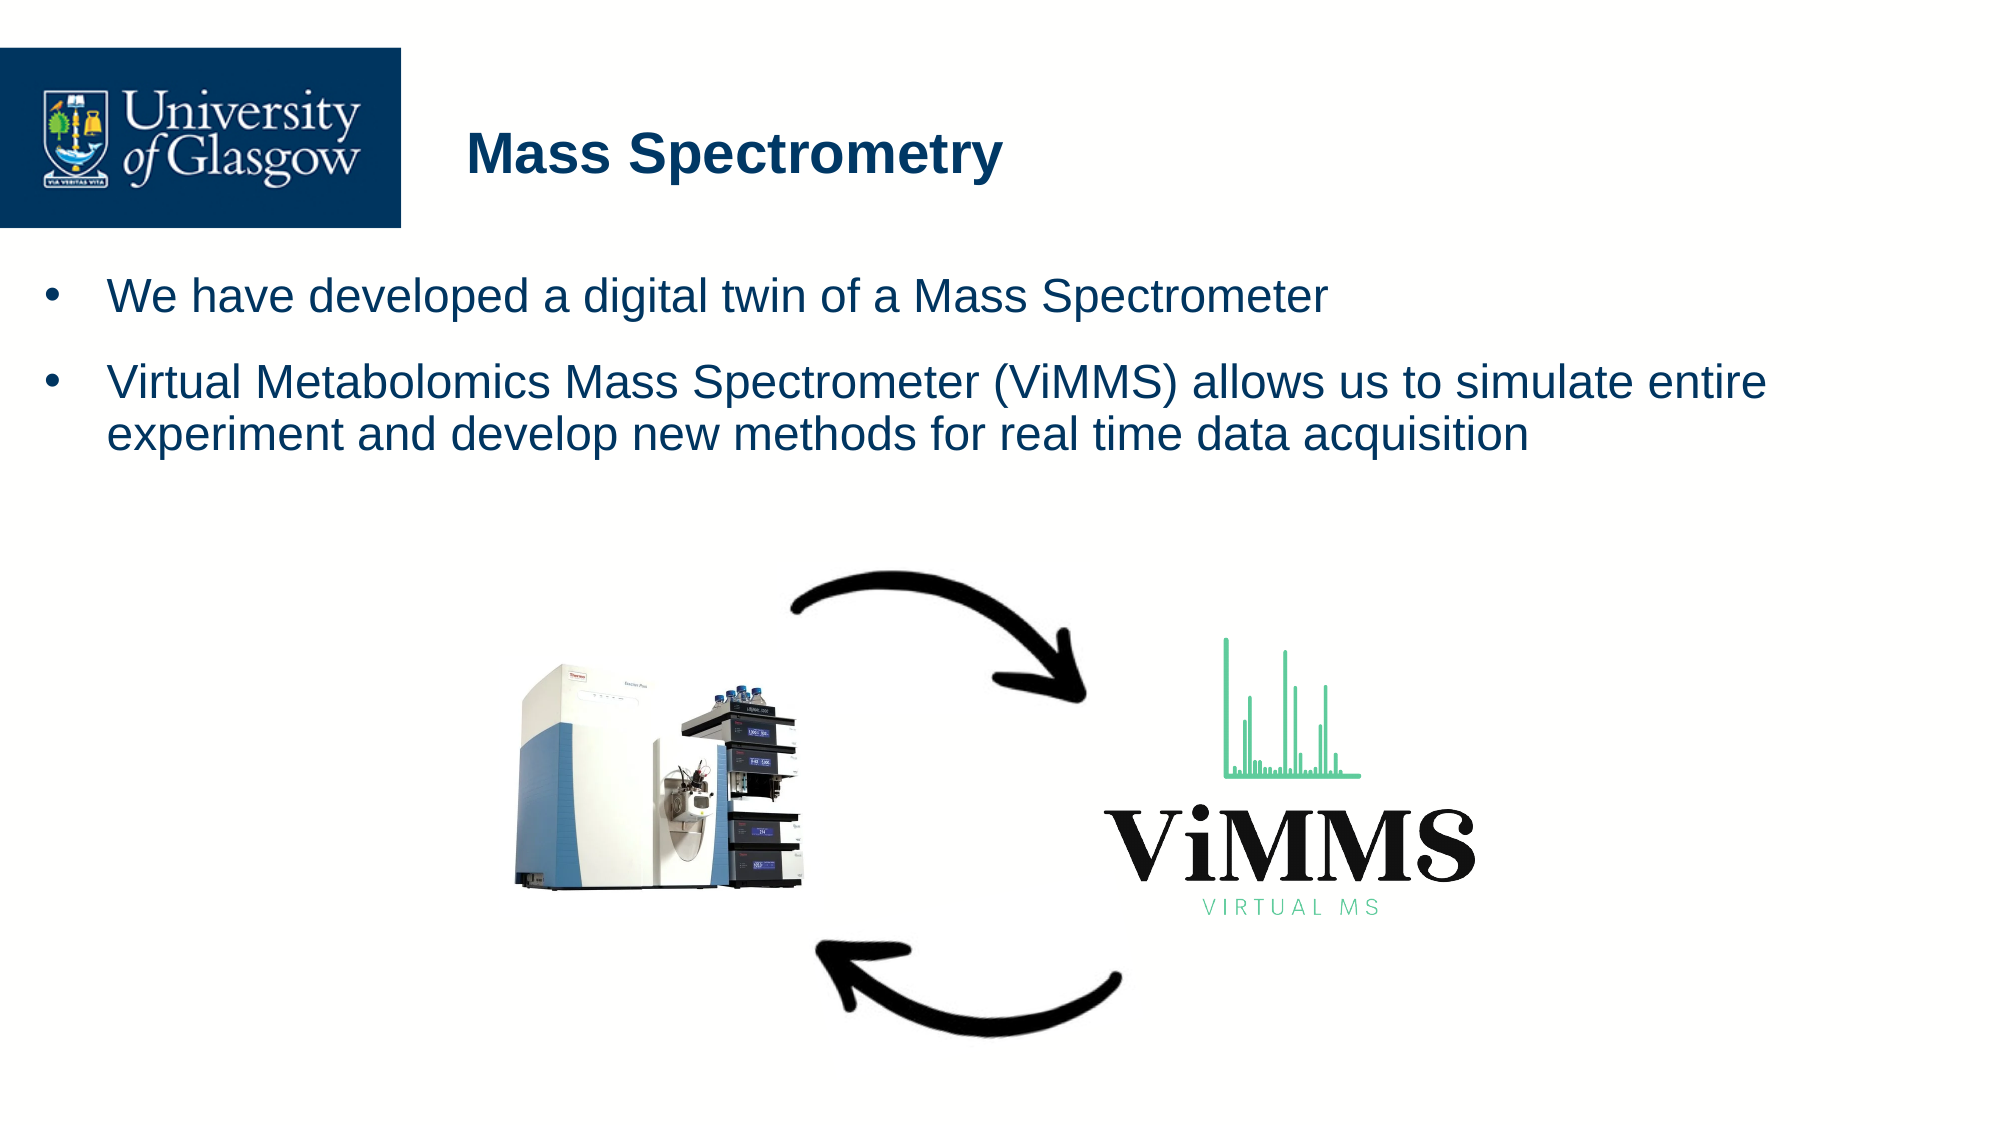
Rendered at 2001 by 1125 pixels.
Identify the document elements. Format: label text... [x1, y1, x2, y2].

text_box We have developed a digital twin of a Mass Spectrometer Virtual Metabolomics Mass Spectrometer (ViMMS) allows us to simulate entire experiment and develop new methods for real time data acquisition [29, 263, 1963, 1105]
title Mass Spectrometry [451, 115, 1963, 262]
picture [0, 0, 2000, 1125]
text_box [499, 562, 1492, 1051]
